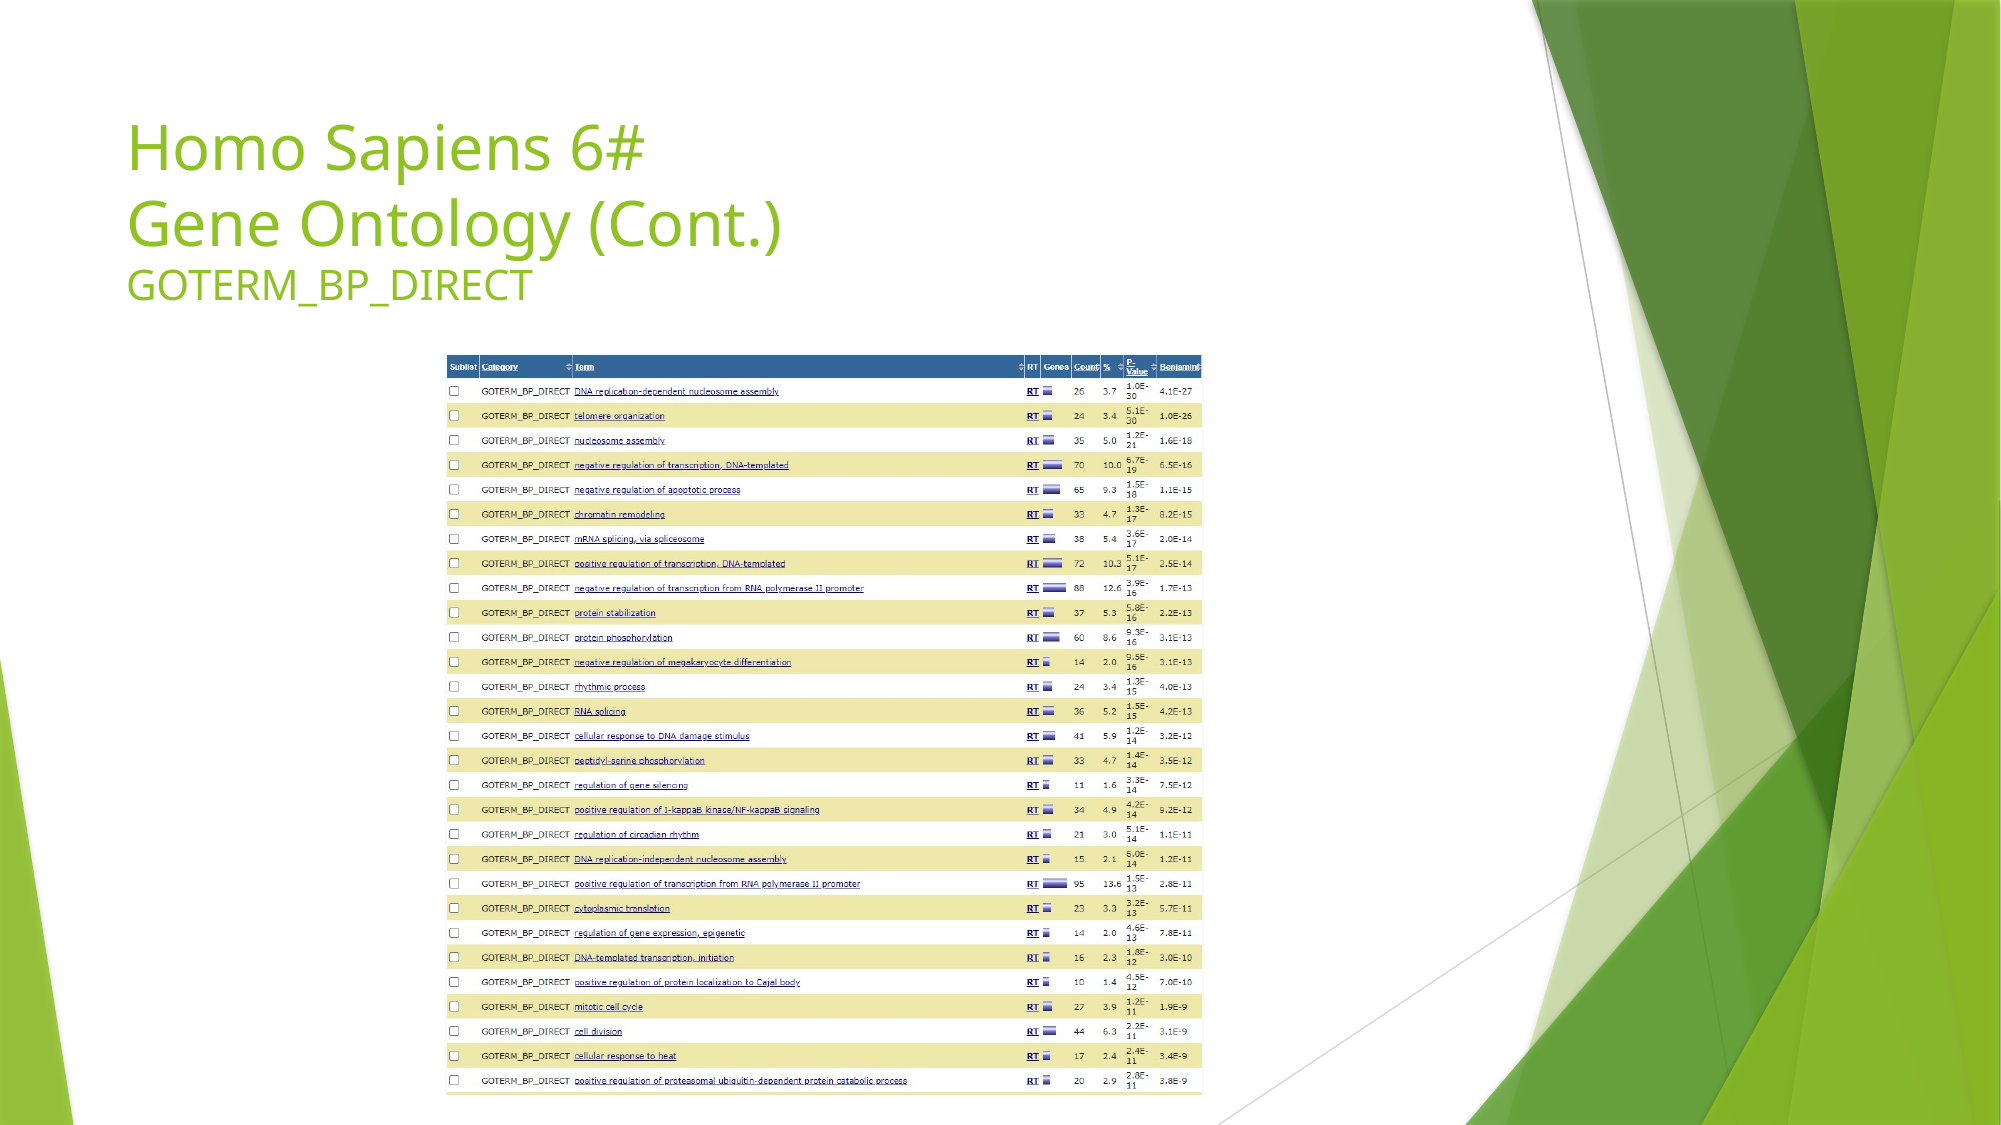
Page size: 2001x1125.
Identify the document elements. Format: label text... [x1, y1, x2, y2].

title Homo Sapiens 6# Gene Ontology (Cont.) GOTERM_BP_DIRECT [111, 99, 1522, 317]
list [445, 353, 1204, 1096]
